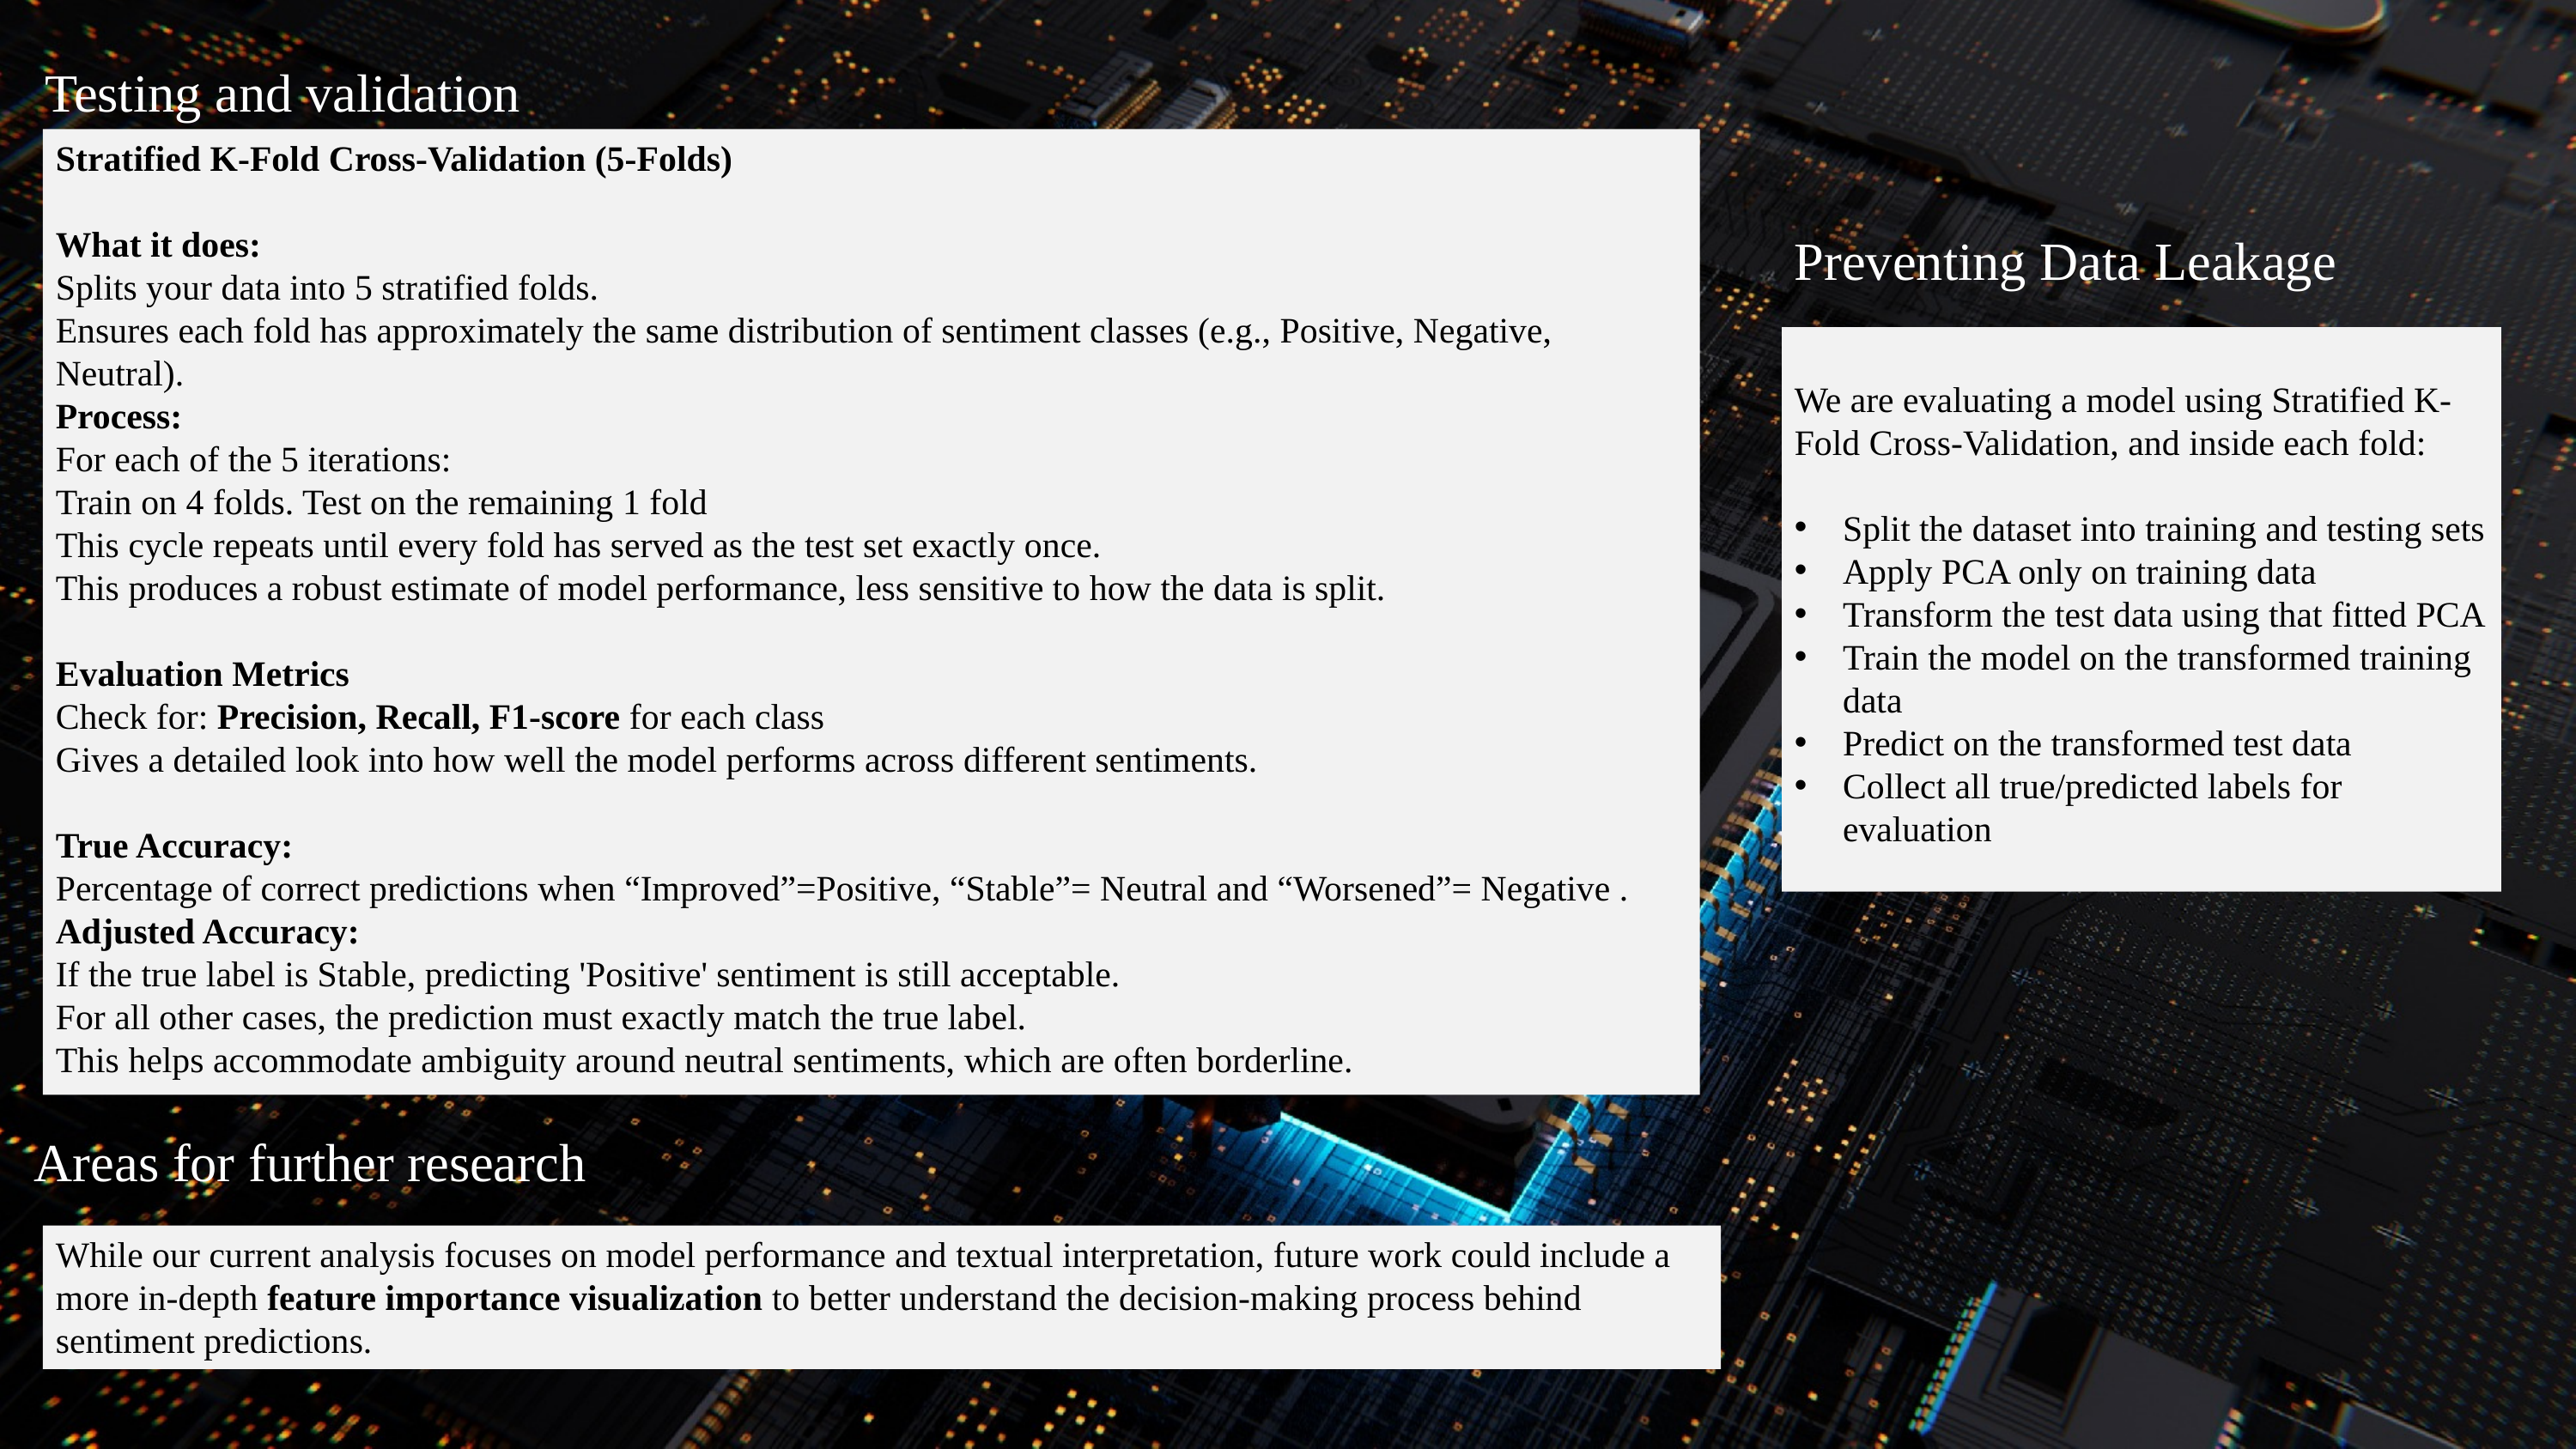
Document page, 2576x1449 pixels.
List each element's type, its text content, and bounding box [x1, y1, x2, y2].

text_box We are evaluating a model using Stratified K-Fold Cross-Validation, and inside each fold: Split the dataset into training and testing sets Apply PCA only on training data Transform the test data using that fitted PCA Train the model on the transformed training data Predict on the transformed test data Collect all true/predicted labels for evaluation [1782, 327, 2501, 892]
text_box [0, 0, 2576, 1449]
text_box While our current analysis focuses on model performance and textual interpretation, future work could include a more in-depth feature importance visualization to better understand the decision-making process behind sentiment predictions. [42, 1225, 1722, 1369]
text_box Stratified K-Fold Cross-Validation (5-Folds) What it does: Splits your data into 5 stratified folds. Ensures each fold has approximately the same distribution of sentiment classes (e.g., Positive, Negative, Neutral). Process: For each of the 5 iterations: Train on 4 folds. Test on the remaining 1 fold This cycle repeats until every fold has served as the test set exactly once. This produces a robust estimate of model performance, less sensitive to how the data is split. Evaluation Metrics Check for: Precision, Recall, F1-score for each class Gives a detailed look into how well the model performs across different sentiments. True Accuracy: Percentage of correct predictions when “Improved”=Positive, “Stable”= Neutral and “Worsened”= Negative . Adjusted Accuracy: If the true label is Stable, predicting 'Positive' sentiment is still acceptable. For all other cases, the prediction must exactly match the true label. This helps accommodate ambiguity around neutral sentiments, which are often borderline. [42, 129, 1700, 1095]
text_box Areas for further research [21, 1121, 818, 1198]
text_box Testing and validation [32, 52, 1084, 130]
text_box Preventing Data Leakage [1782, 220, 2431, 297]
